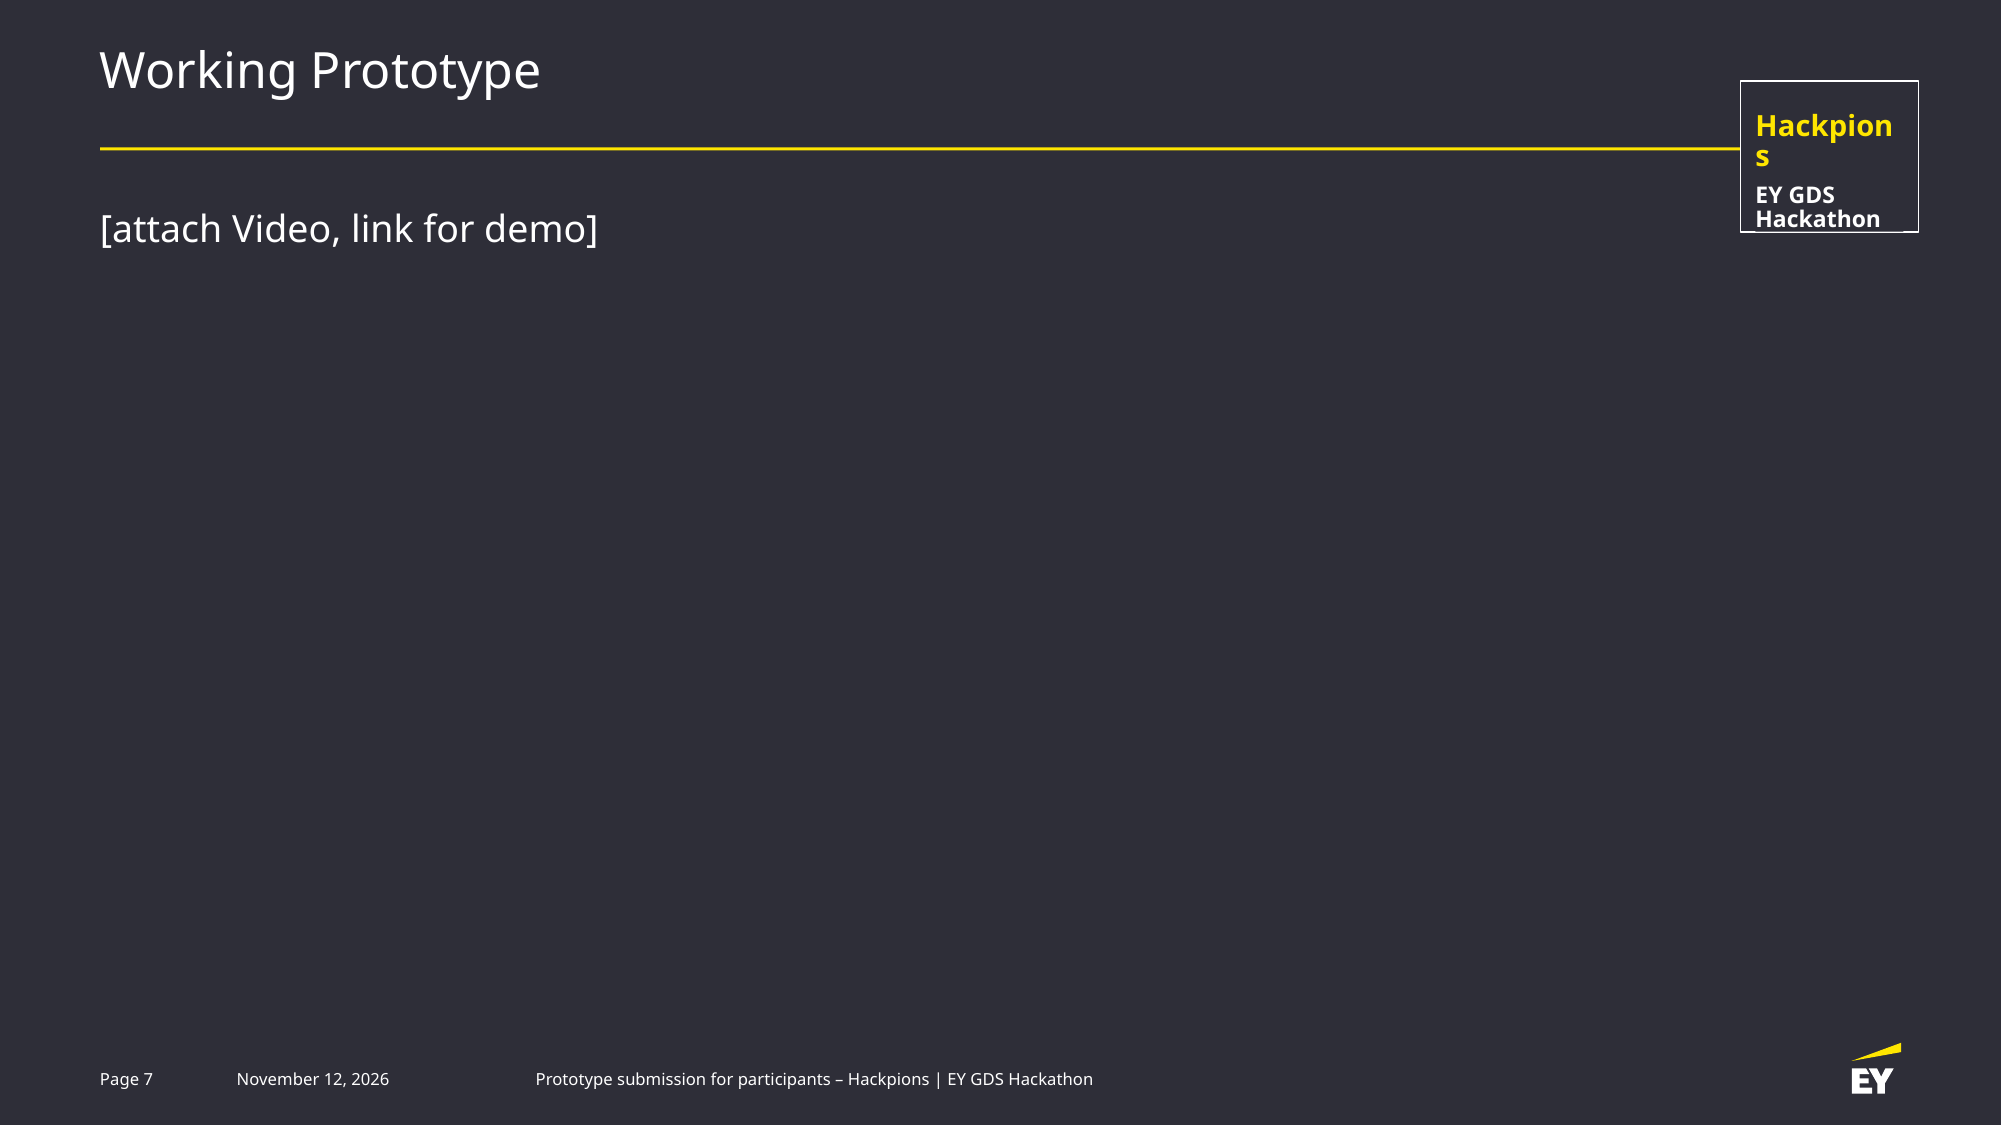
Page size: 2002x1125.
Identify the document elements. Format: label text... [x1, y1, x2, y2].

text_box [attach Video, link for demo] [99, 204, 1902, 933]
title Working Prototype [100, 48, 1901, 146]
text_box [1740, 80, 1919, 233]
